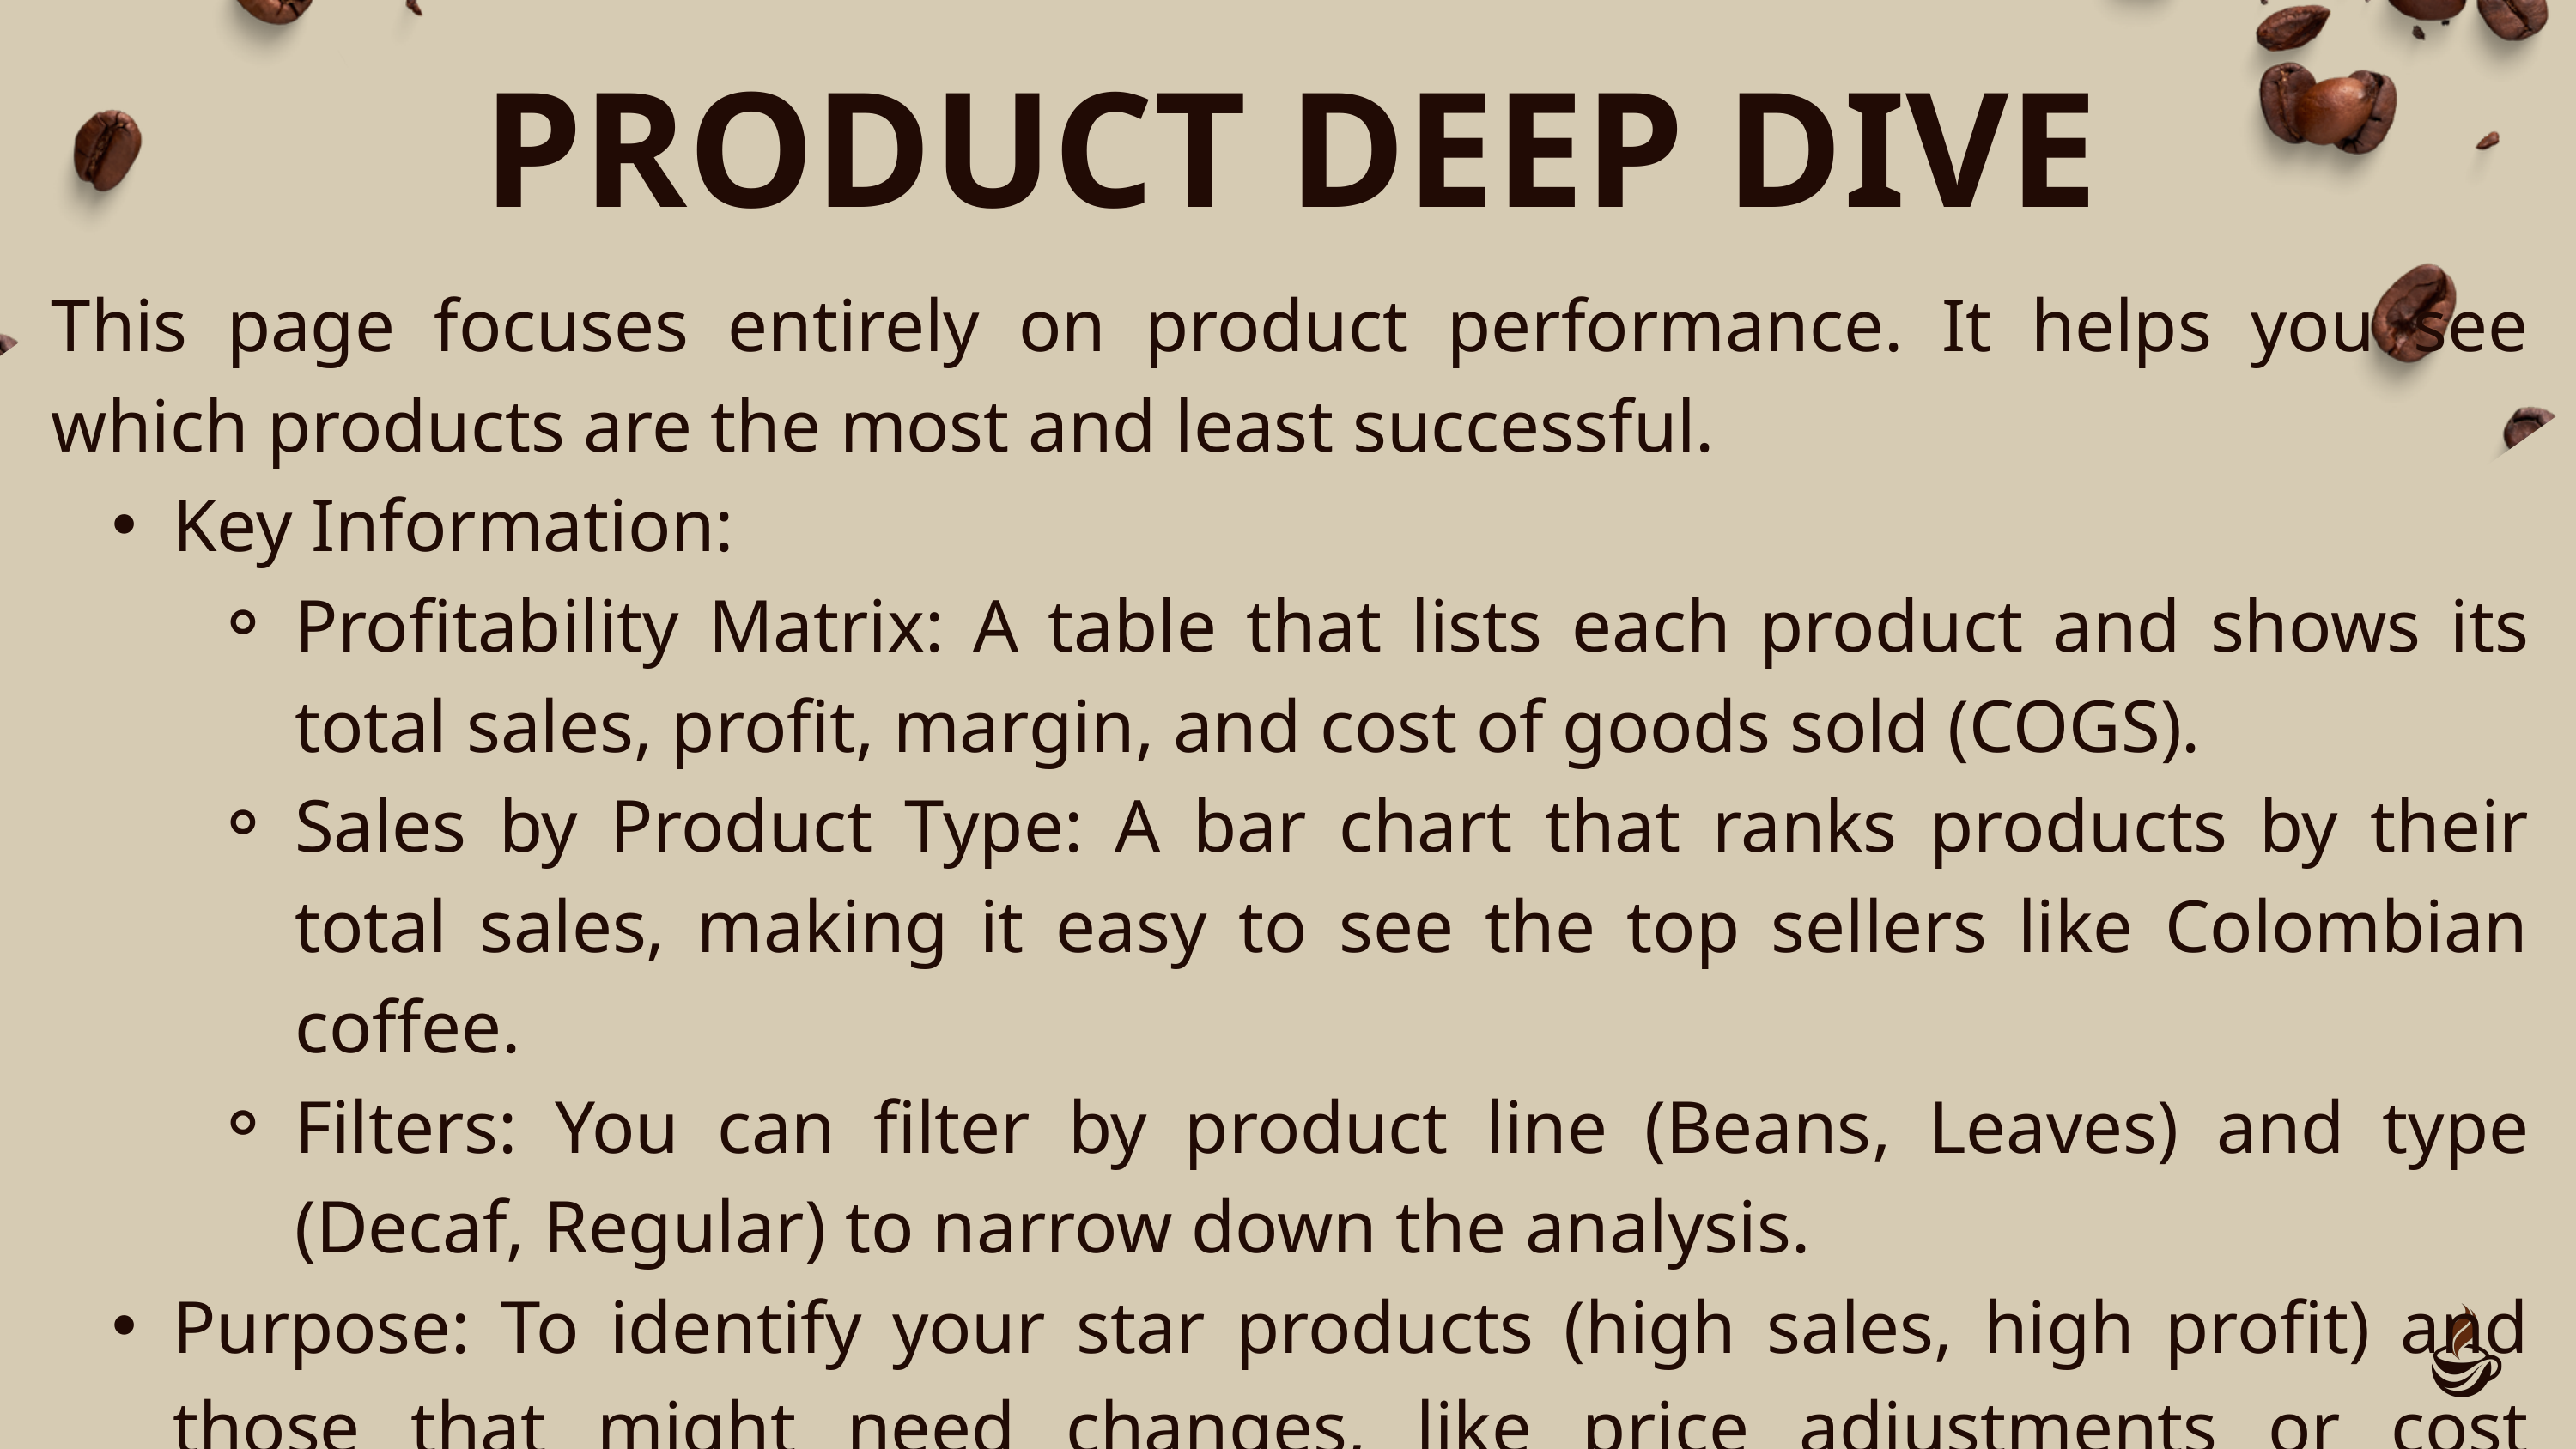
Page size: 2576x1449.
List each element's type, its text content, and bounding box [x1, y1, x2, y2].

text_box [2044, 0, 2576, 58]
text_box [0, 239, 165, 356]
text_box [0, 0, 491, 58]
text_box PRODUCT DEEP DIVE [0, 58, 2576, 239]
text_box [2215, 239, 2576, 434]
text_box This page focuses entirely on product performance. It helps you see which products are the most and least successful. Key Information: Profitability Matrix: A table that lists each product and shows its total sales, profit, margin, and cost of goods sold (COGS). Sales by Product Type: A bar chart that ranks products by their total sales, making it easy to see the top sellers like Colombian coffee. Filters: You can filter by product line (Beans, Leaves) and type (Decaf, Regular) to narrow down the analysis. Purpose: To identify your star products (high sales, high profit) and those that might need changes, like price adjustments or cost reductions. [51, 265, 2531, 1449]
